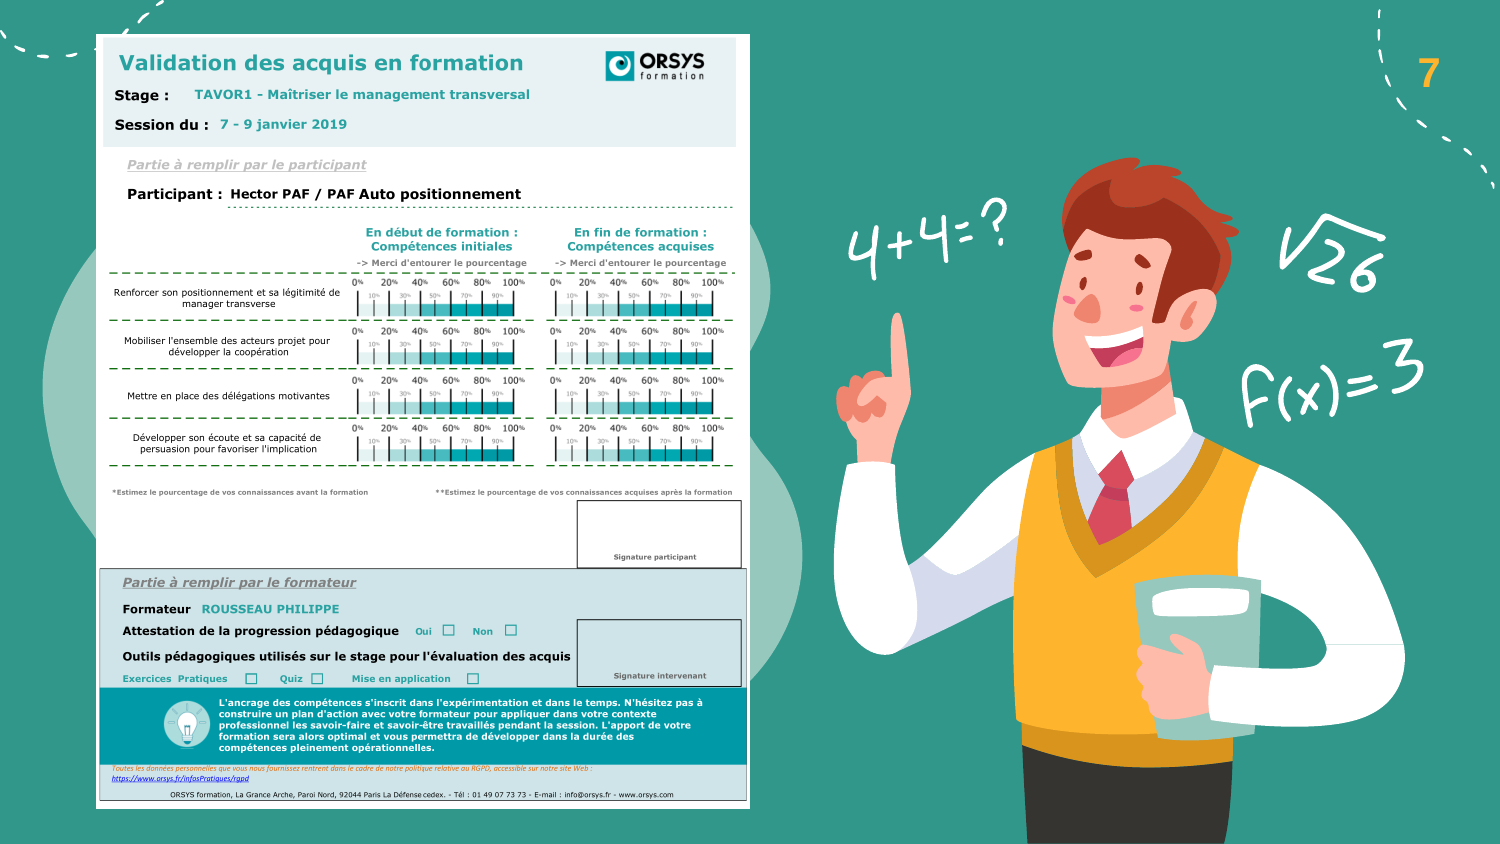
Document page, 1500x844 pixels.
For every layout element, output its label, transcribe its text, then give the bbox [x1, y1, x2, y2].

picture [95, 34, 751, 810]
text_box 7 [1402, 37, 1456, 103]
